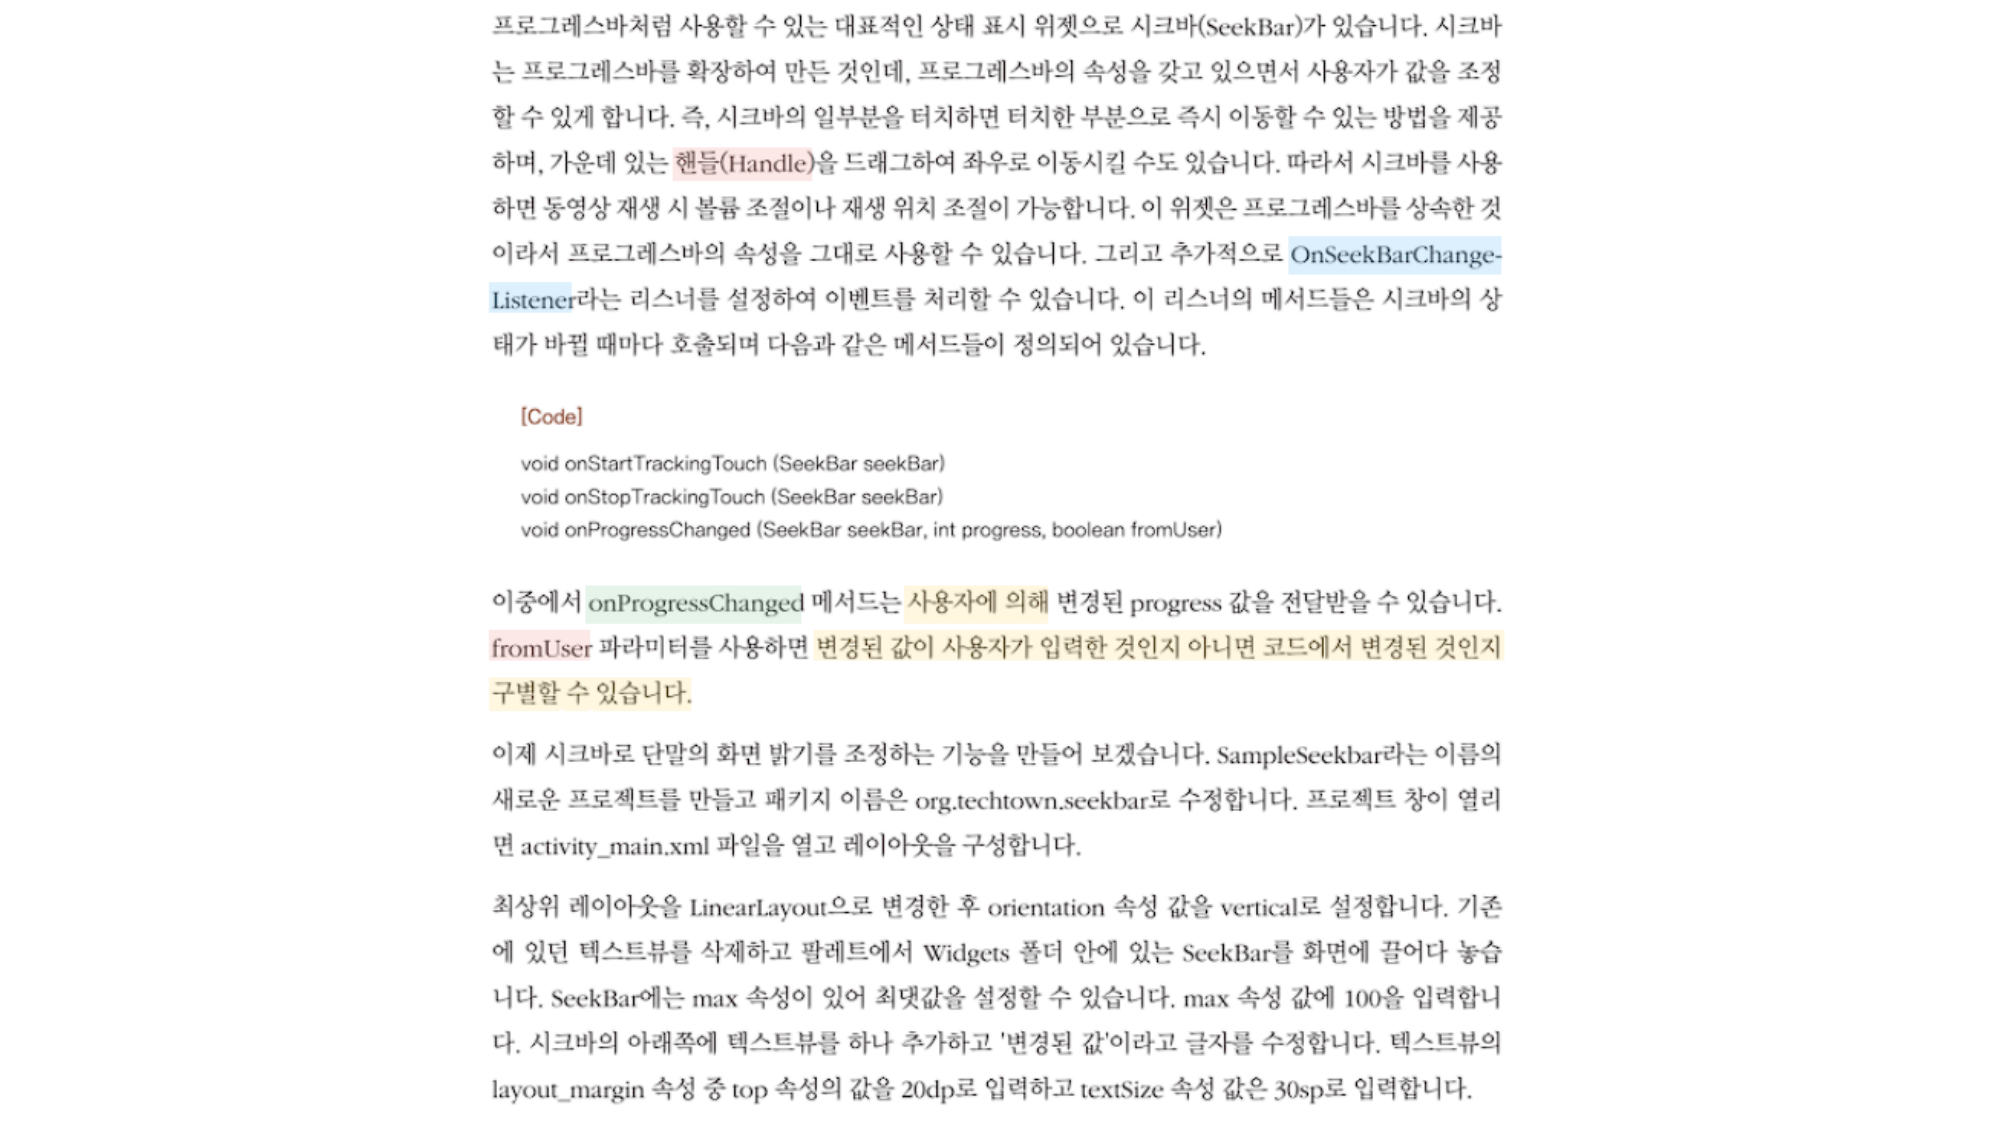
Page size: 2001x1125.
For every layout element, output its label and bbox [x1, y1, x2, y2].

picture [477, 0, 1523, 1125]
